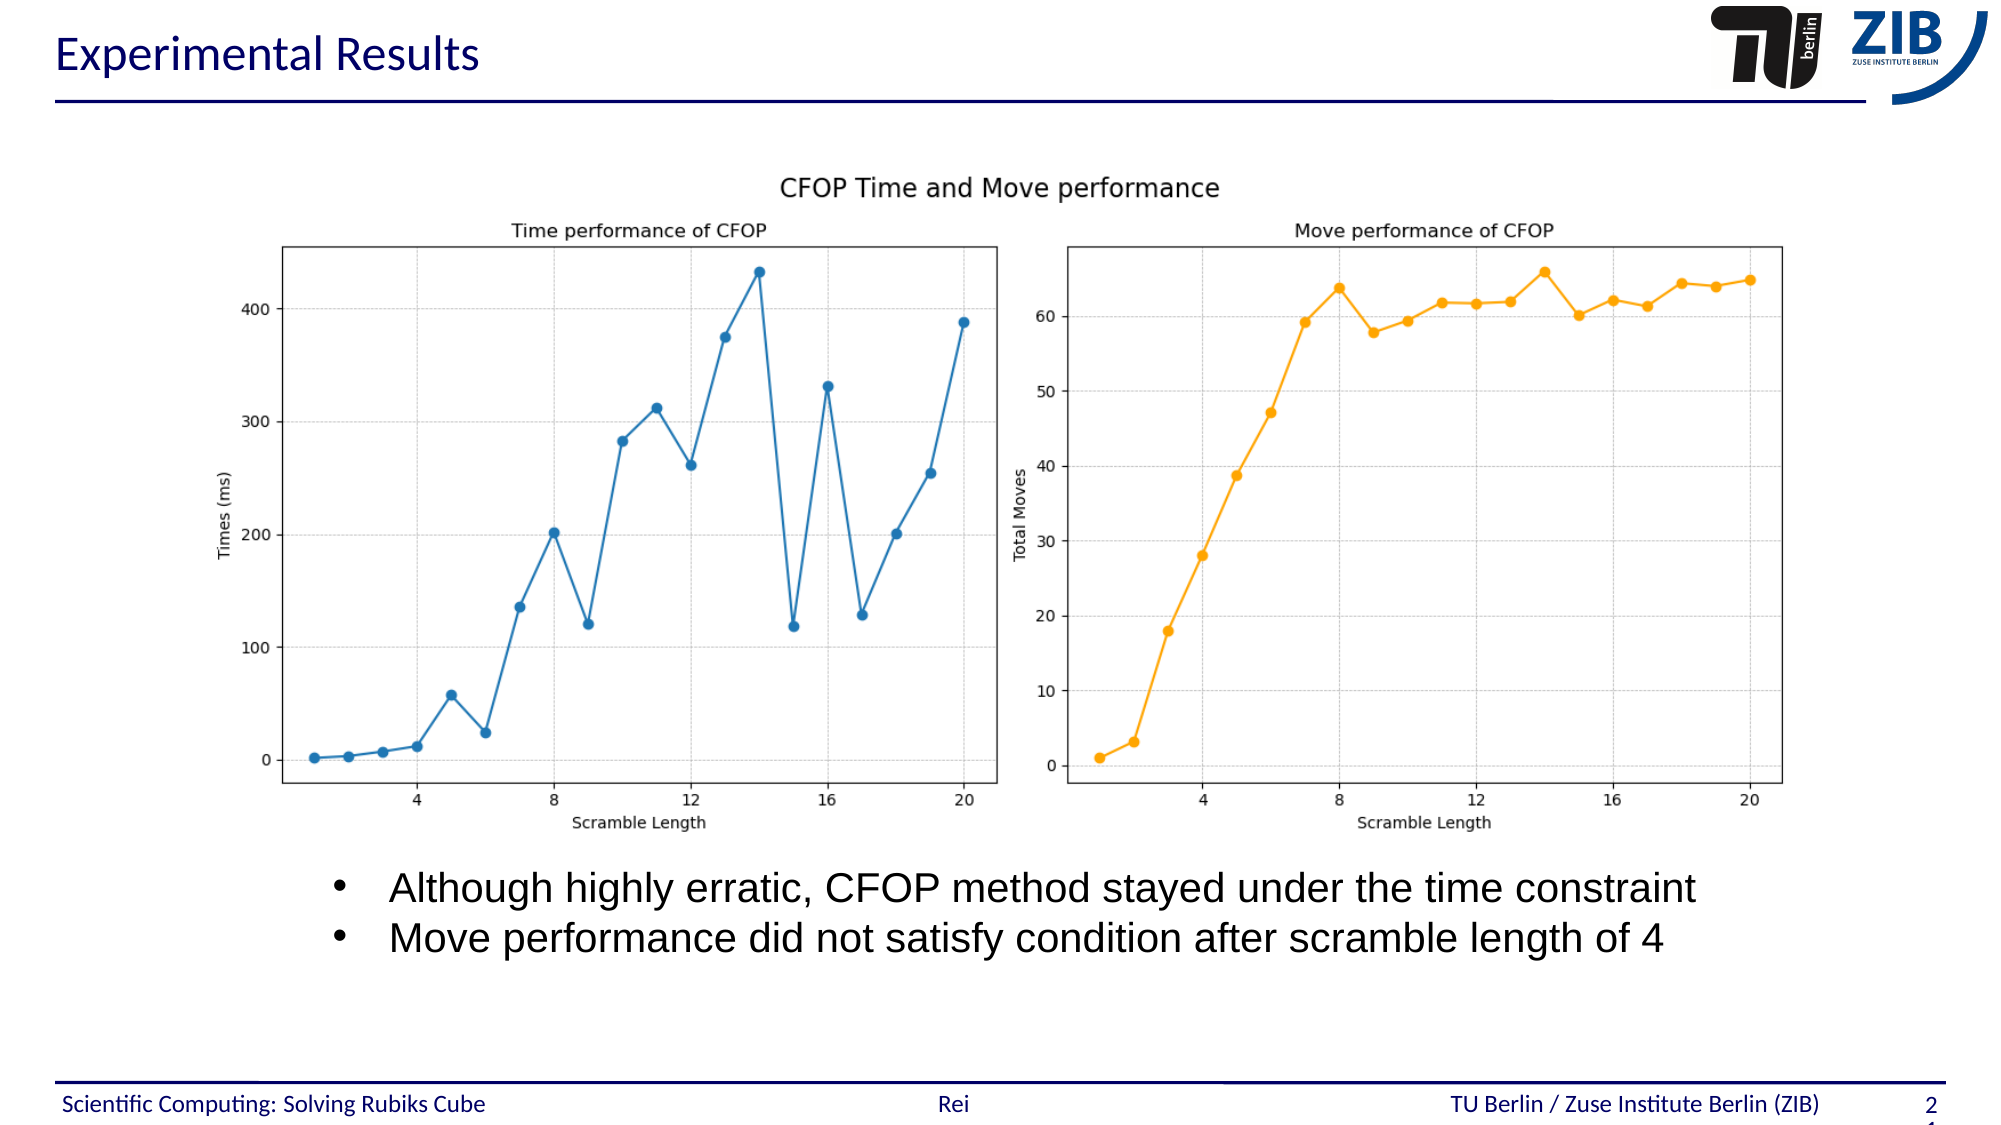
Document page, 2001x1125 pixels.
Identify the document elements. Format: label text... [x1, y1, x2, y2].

picture [1711, 6, 1822, 89]
title Experimental Results [54, 0, 1694, 82]
picture [200, 163, 1800, 849]
text_box Although highly erratic, CFOP method stayed under the time constraint Move performance did not satisfy condition after scramble length of 4 [332, 860, 1698, 961]
text_box Scientific Computing: Solving Rubiks Cube Rei TU Berlin / Zuse Institute Berlin (ZIB) [47, 1072, 1984, 1125]
picture [1850, 7, 1989, 106]
